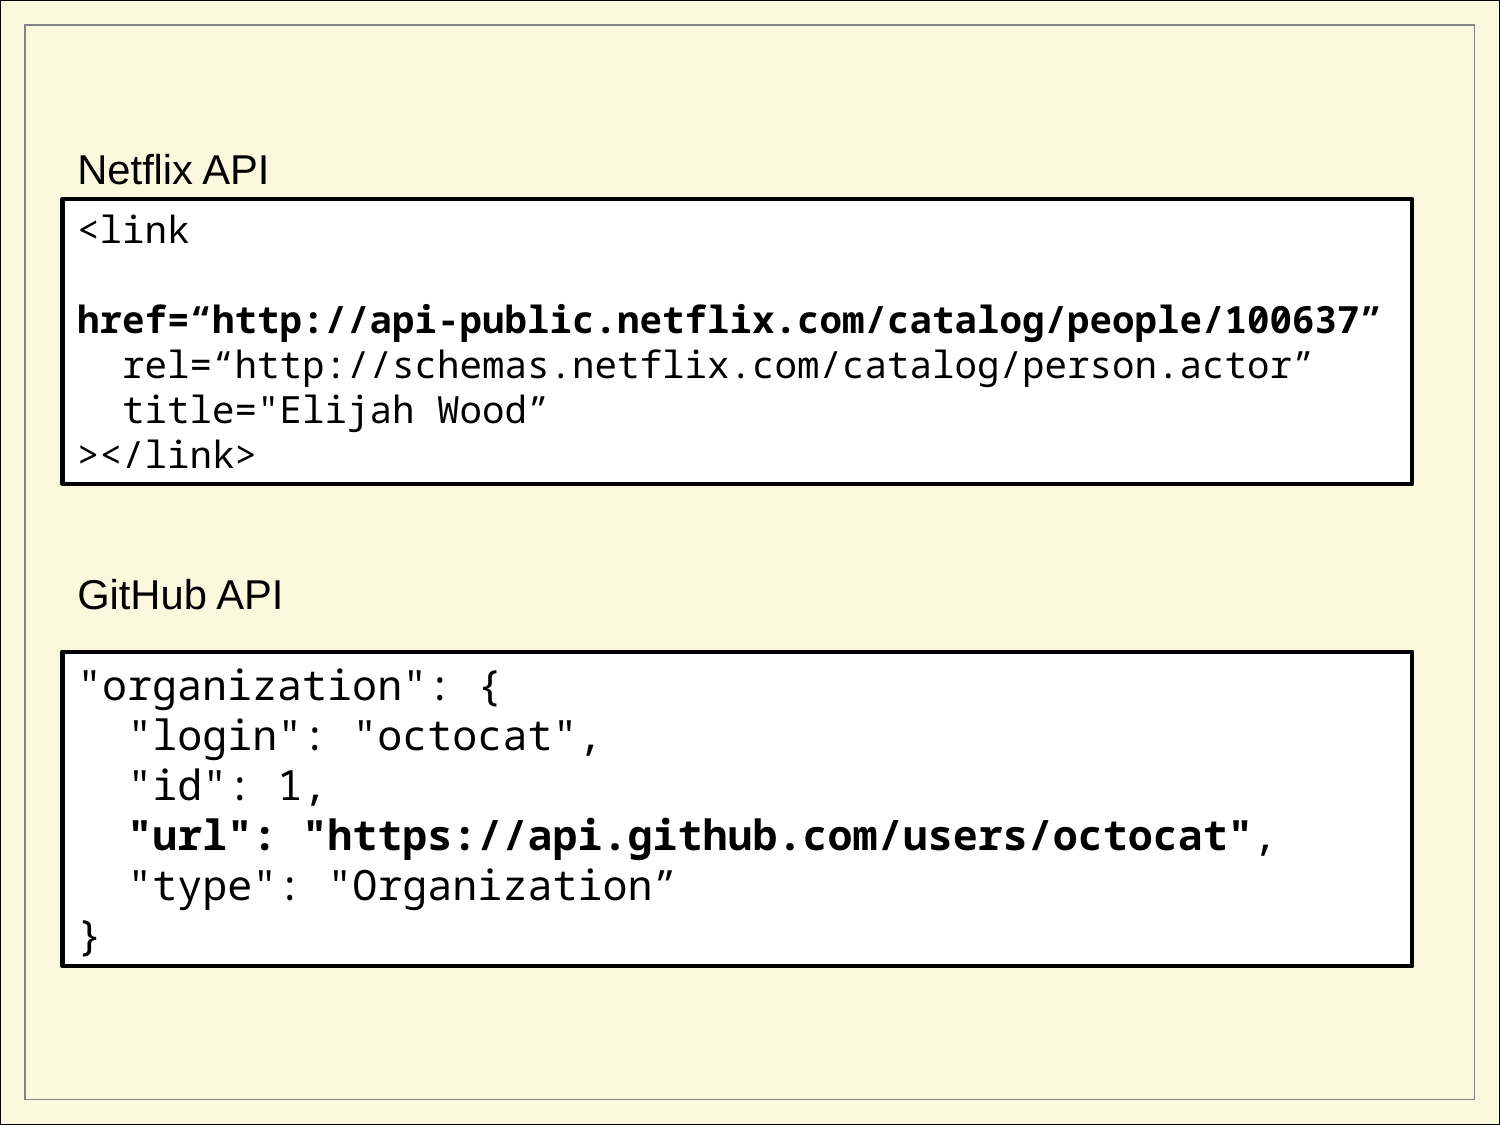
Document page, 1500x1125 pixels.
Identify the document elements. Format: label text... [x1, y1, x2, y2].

title Linking Examples [74, 49, 1426, 238]
text_box Netflix API [62, 135, 1213, 201]
text_box GitHub API [62, 560, 1213, 626]
text_box <link href=“http://api-public.netflix.com/catalog/people/100637” rel=“http://schemas.netflix.com/catalog/person.actor” title="Elijah Wood” ></link> [60, 197, 1414, 486]
text_box "organization": { "login": "octocat", "id": 1, "url": "https://api.github.com/users/octocat", "type": "Organization” } [60, 650, 1414, 968]
